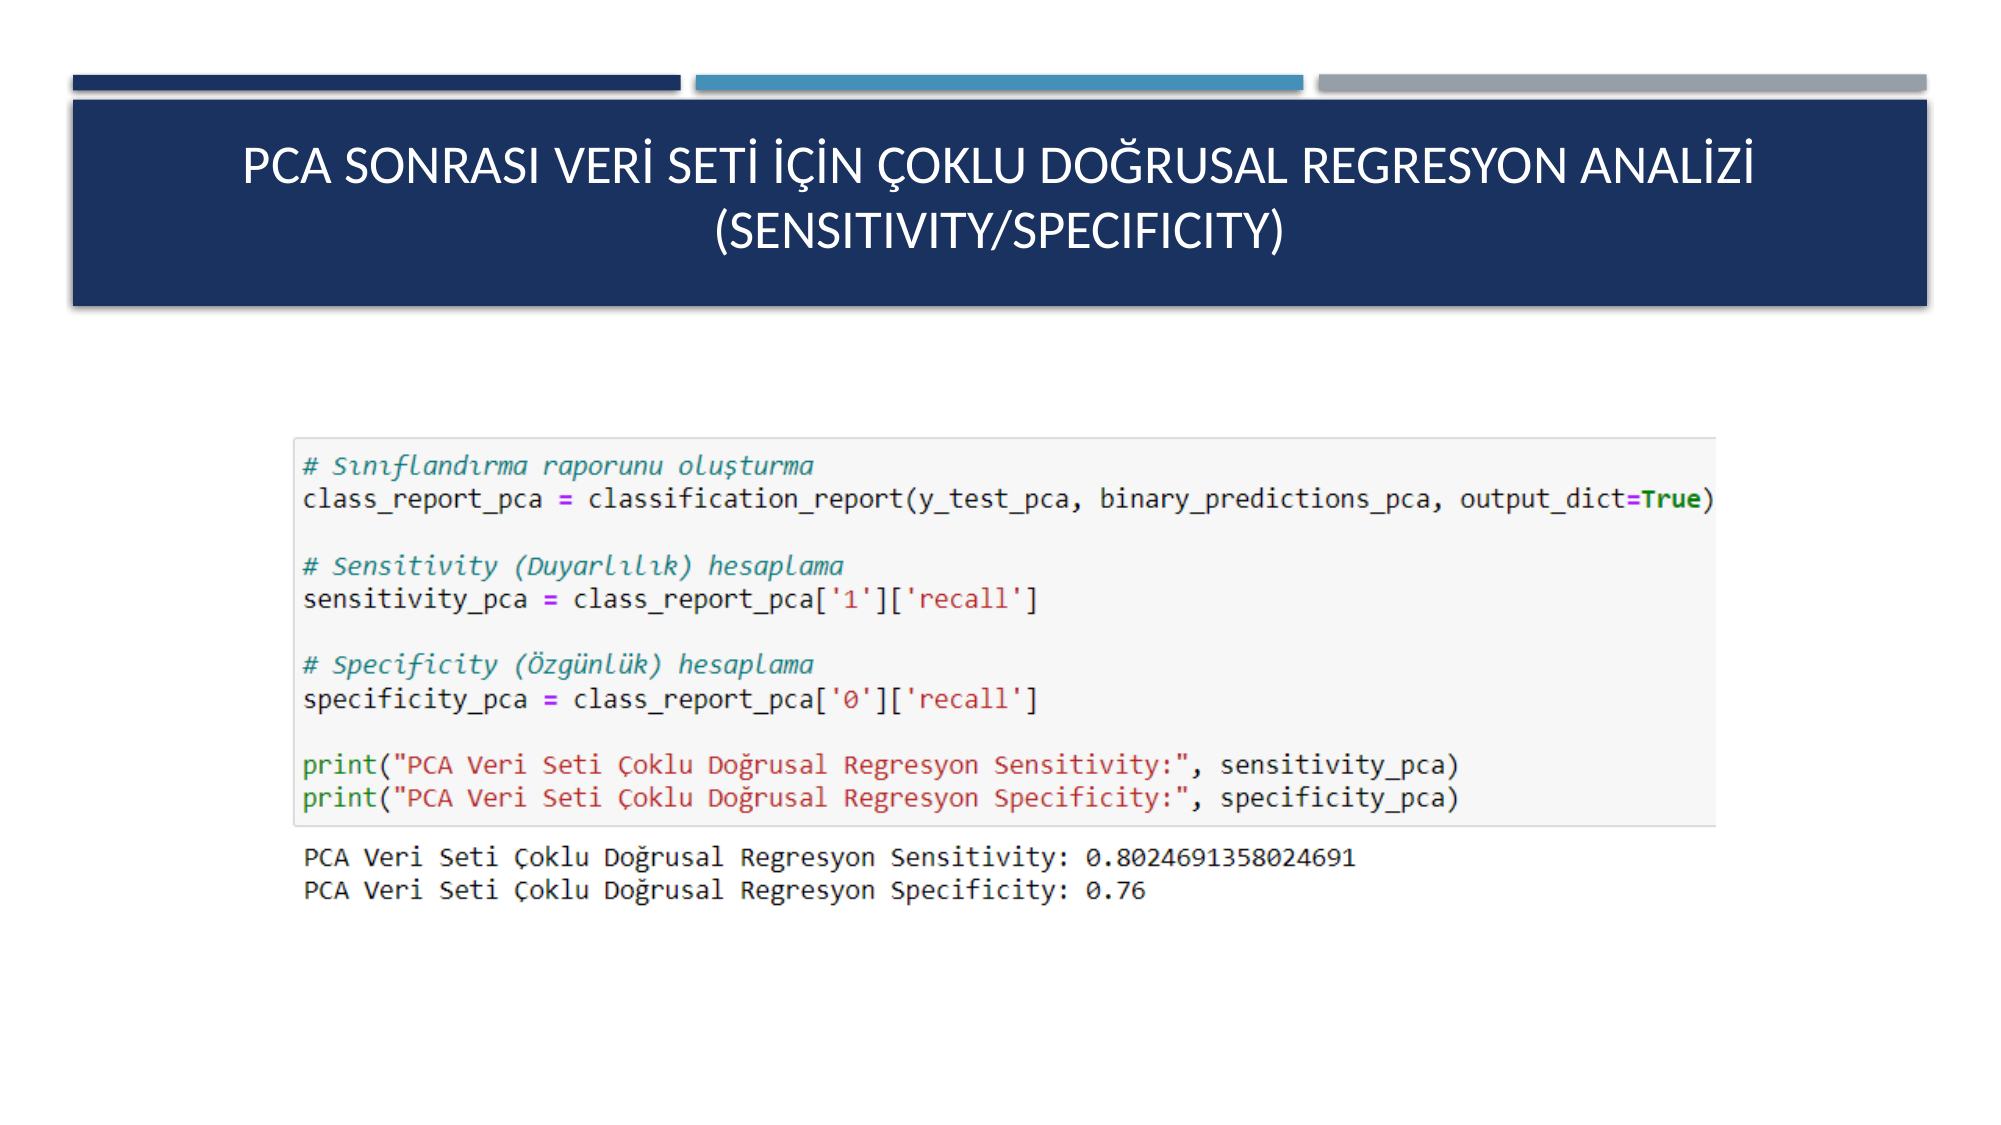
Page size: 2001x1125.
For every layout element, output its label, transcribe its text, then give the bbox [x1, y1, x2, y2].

title PCA sonrası veri seti için çoklu doğrusal regresyon analizi (sensıtıvıty/specıfıcıty) [95, 119, 1905, 333]
picture [283, 425, 1717, 919]
